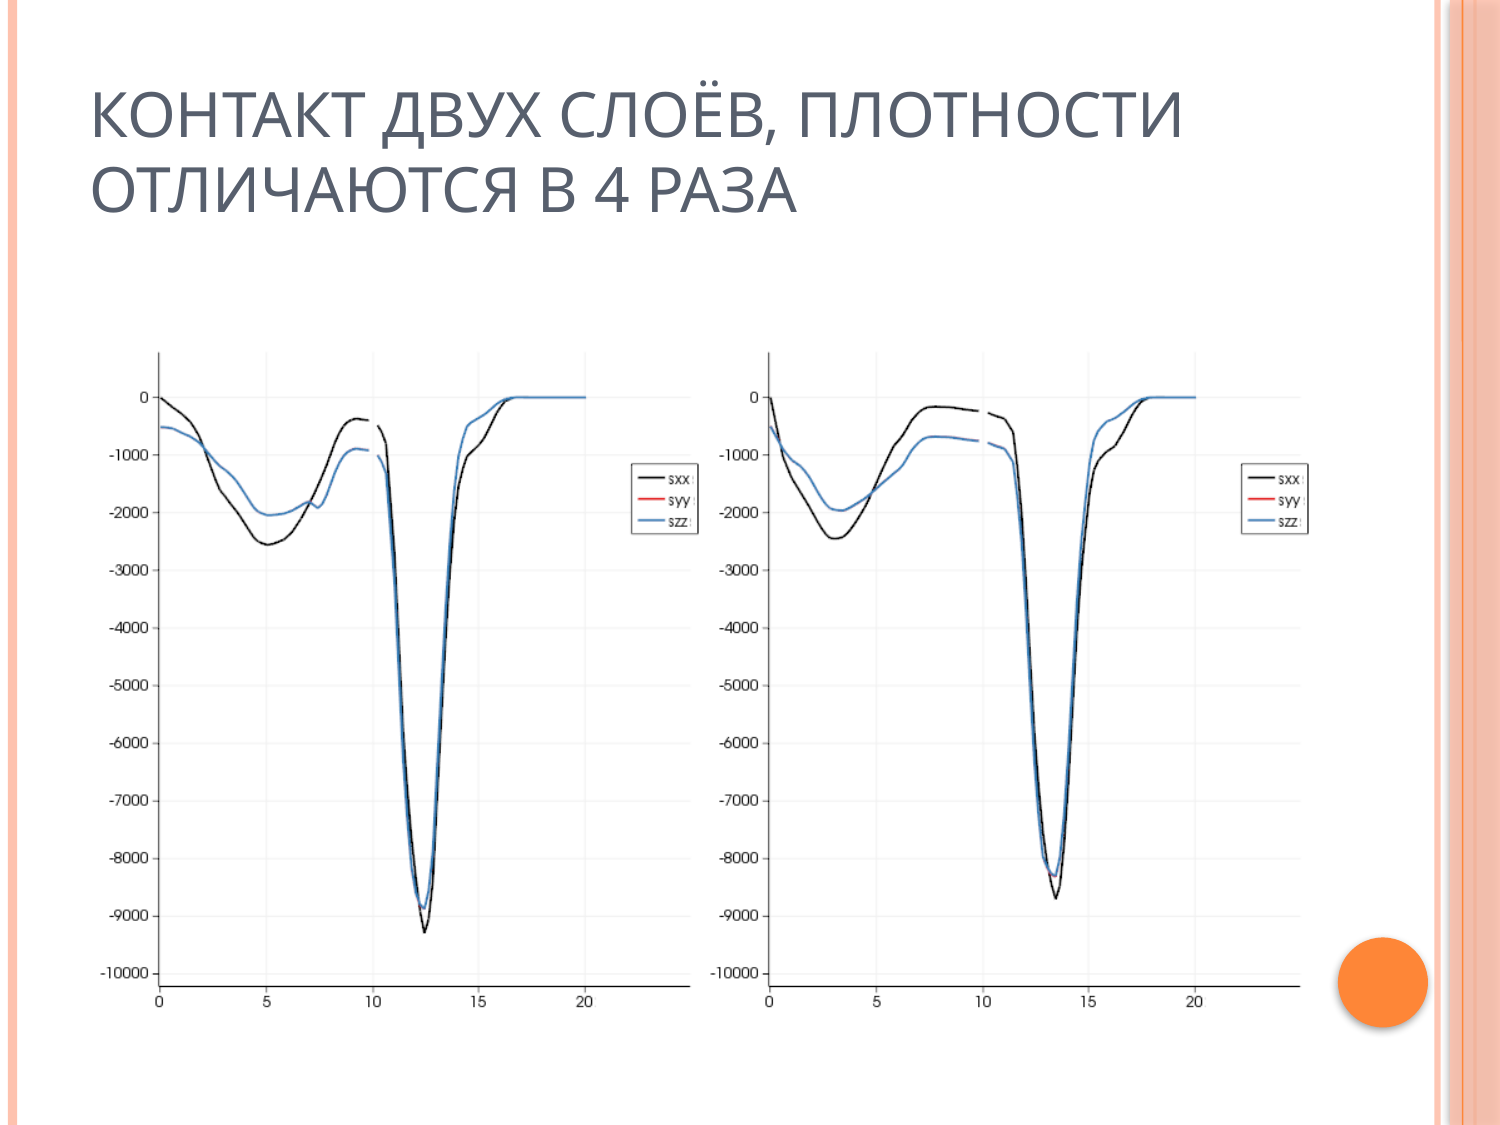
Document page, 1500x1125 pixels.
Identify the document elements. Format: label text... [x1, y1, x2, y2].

title Контакт двух слоёв, плотности отличаются в 4 раза [75, 45, 1300, 233]
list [93, 327, 699, 1017]
picture [702, 327, 1325, 1017]
